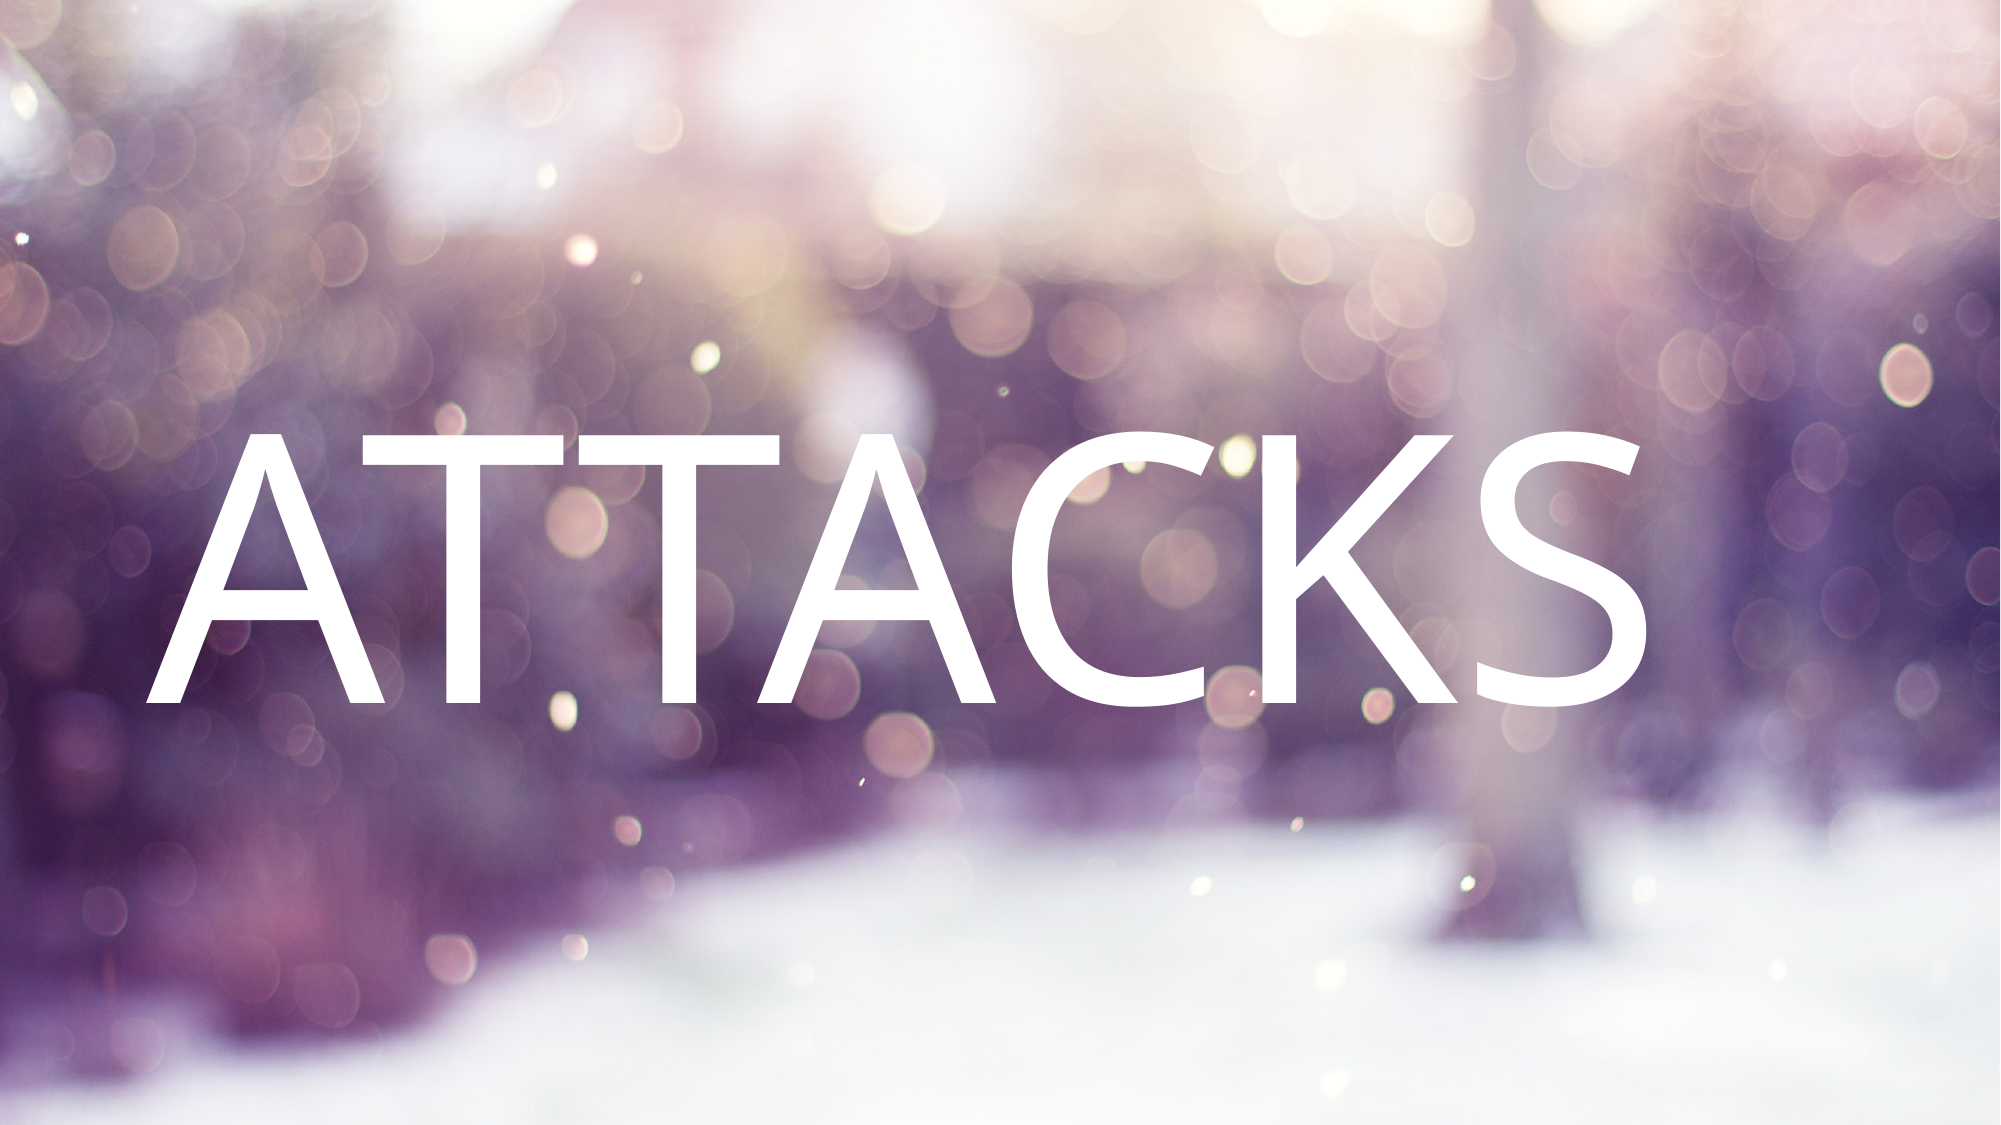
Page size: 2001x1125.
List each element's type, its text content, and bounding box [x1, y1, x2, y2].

picture [0, 0, 2001, 1125]
text_box ATTACKS [131, 320, 2000, 786]
